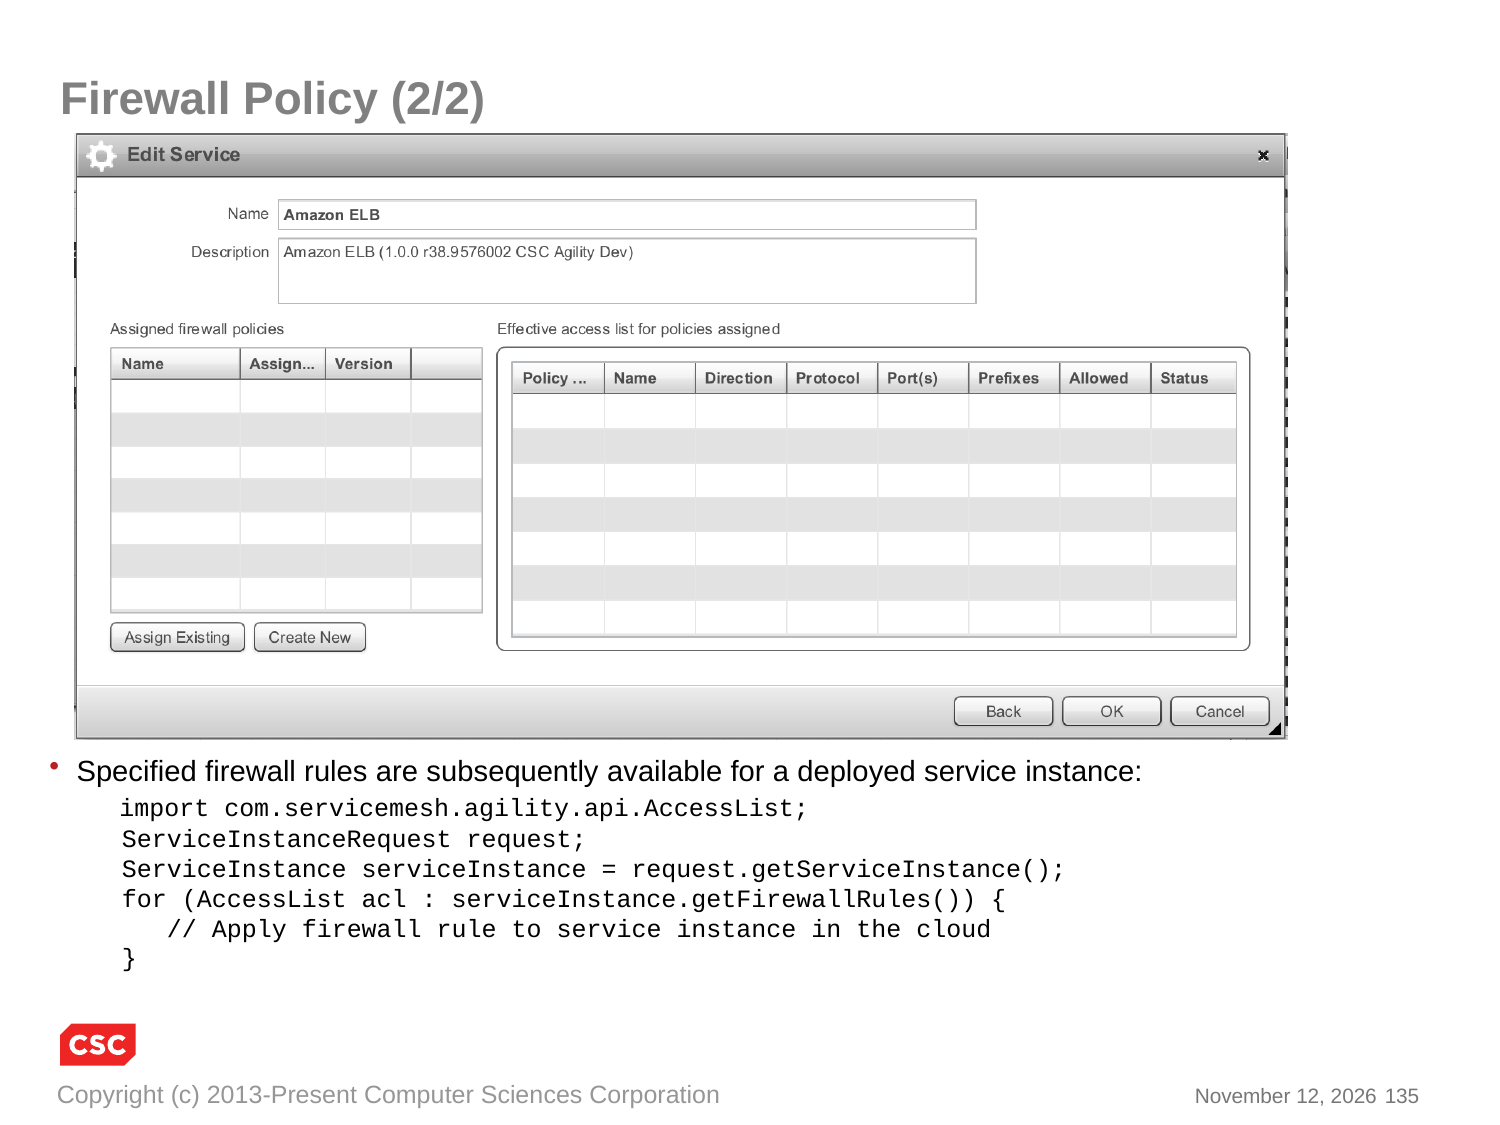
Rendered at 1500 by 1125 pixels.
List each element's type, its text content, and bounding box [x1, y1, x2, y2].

list Specified firewall rules are subsequently available for a deployed service instance: import com.servicemesh.agility.api.AccessList; ServiceInstanceRequest request; ServiceInstance serviceInstance = request.getServiceInstance(); for (AccessList acl : serviceInstance.getFirewallRules()) { // Apply firewall rule to service instance in the cloud } [48, 755, 1451, 975]
title Firewall Policy (2/2) [59, 74, 1441, 205]
picture [73, 133, 1289, 740]
